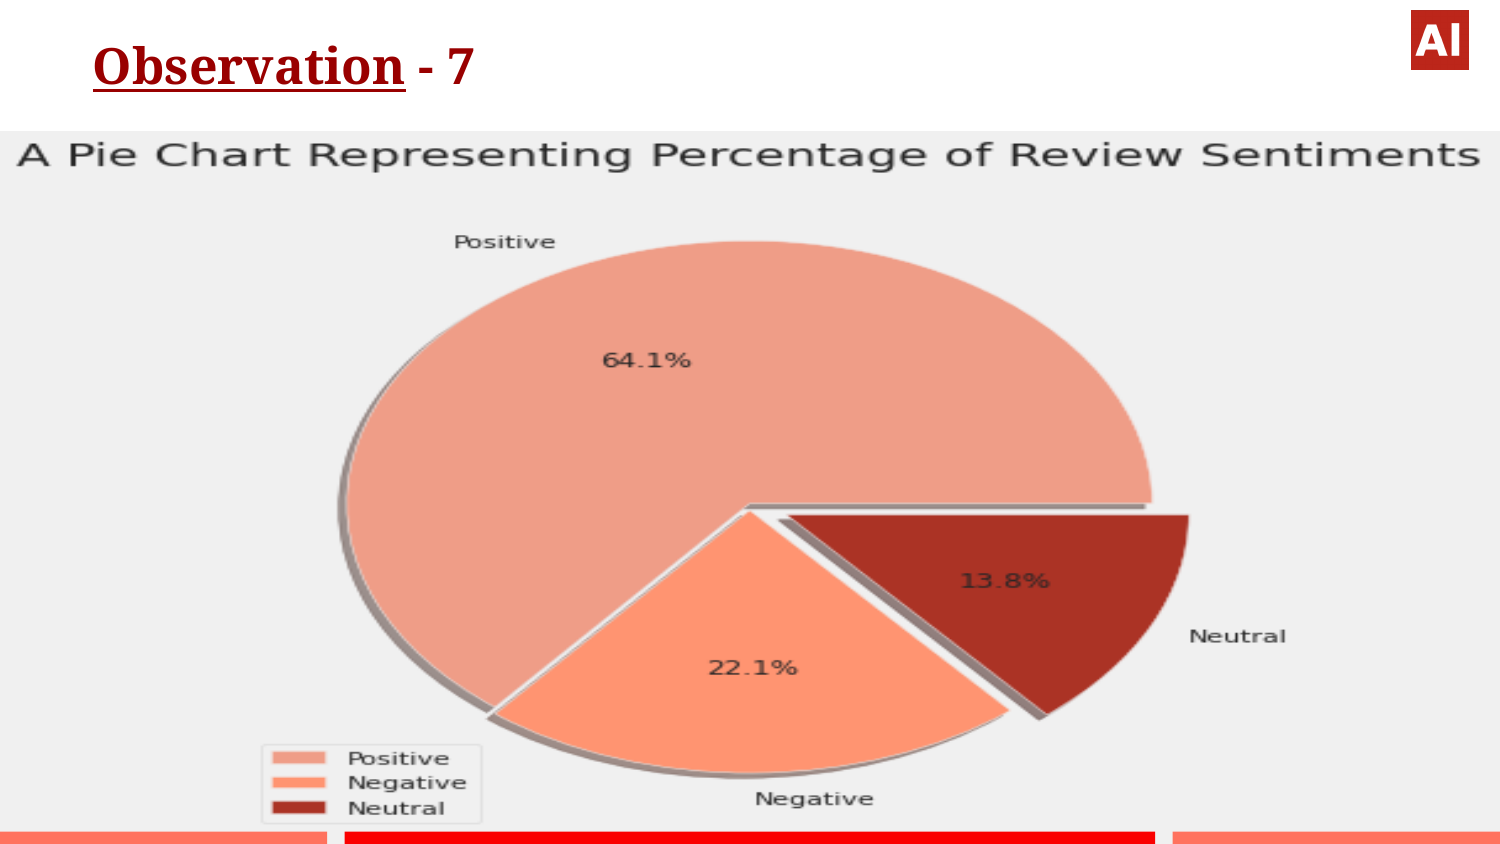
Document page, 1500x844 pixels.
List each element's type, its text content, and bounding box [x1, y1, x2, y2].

picture [0, 130, 1500, 831]
picture [1411, 10, 1469, 70]
text_box Observation - 7 [78, 27, 491, 103]
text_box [0, 831, 1500, 844]
